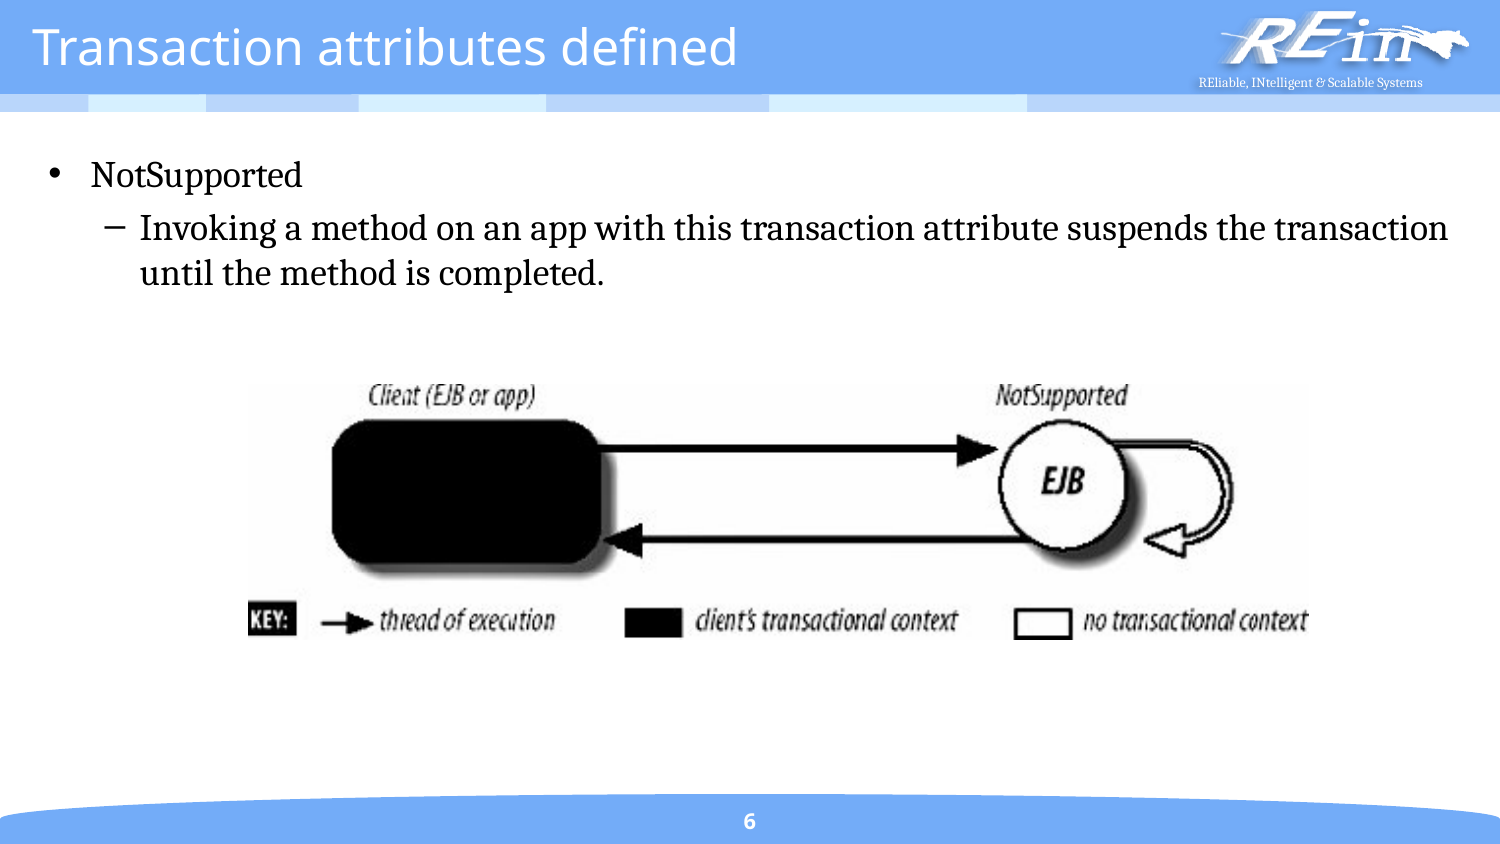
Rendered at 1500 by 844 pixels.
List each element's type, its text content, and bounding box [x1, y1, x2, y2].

title Transaction attributes defined [17, 17, 1136, 86]
list NotSupported Invoking a method on an app with this transaction attribute suspends the transaction until the method is completed. [33, 142, 1471, 640]
slide_number 6 [667, 802, 833, 842]
picture [248, 384, 1309, 641]
